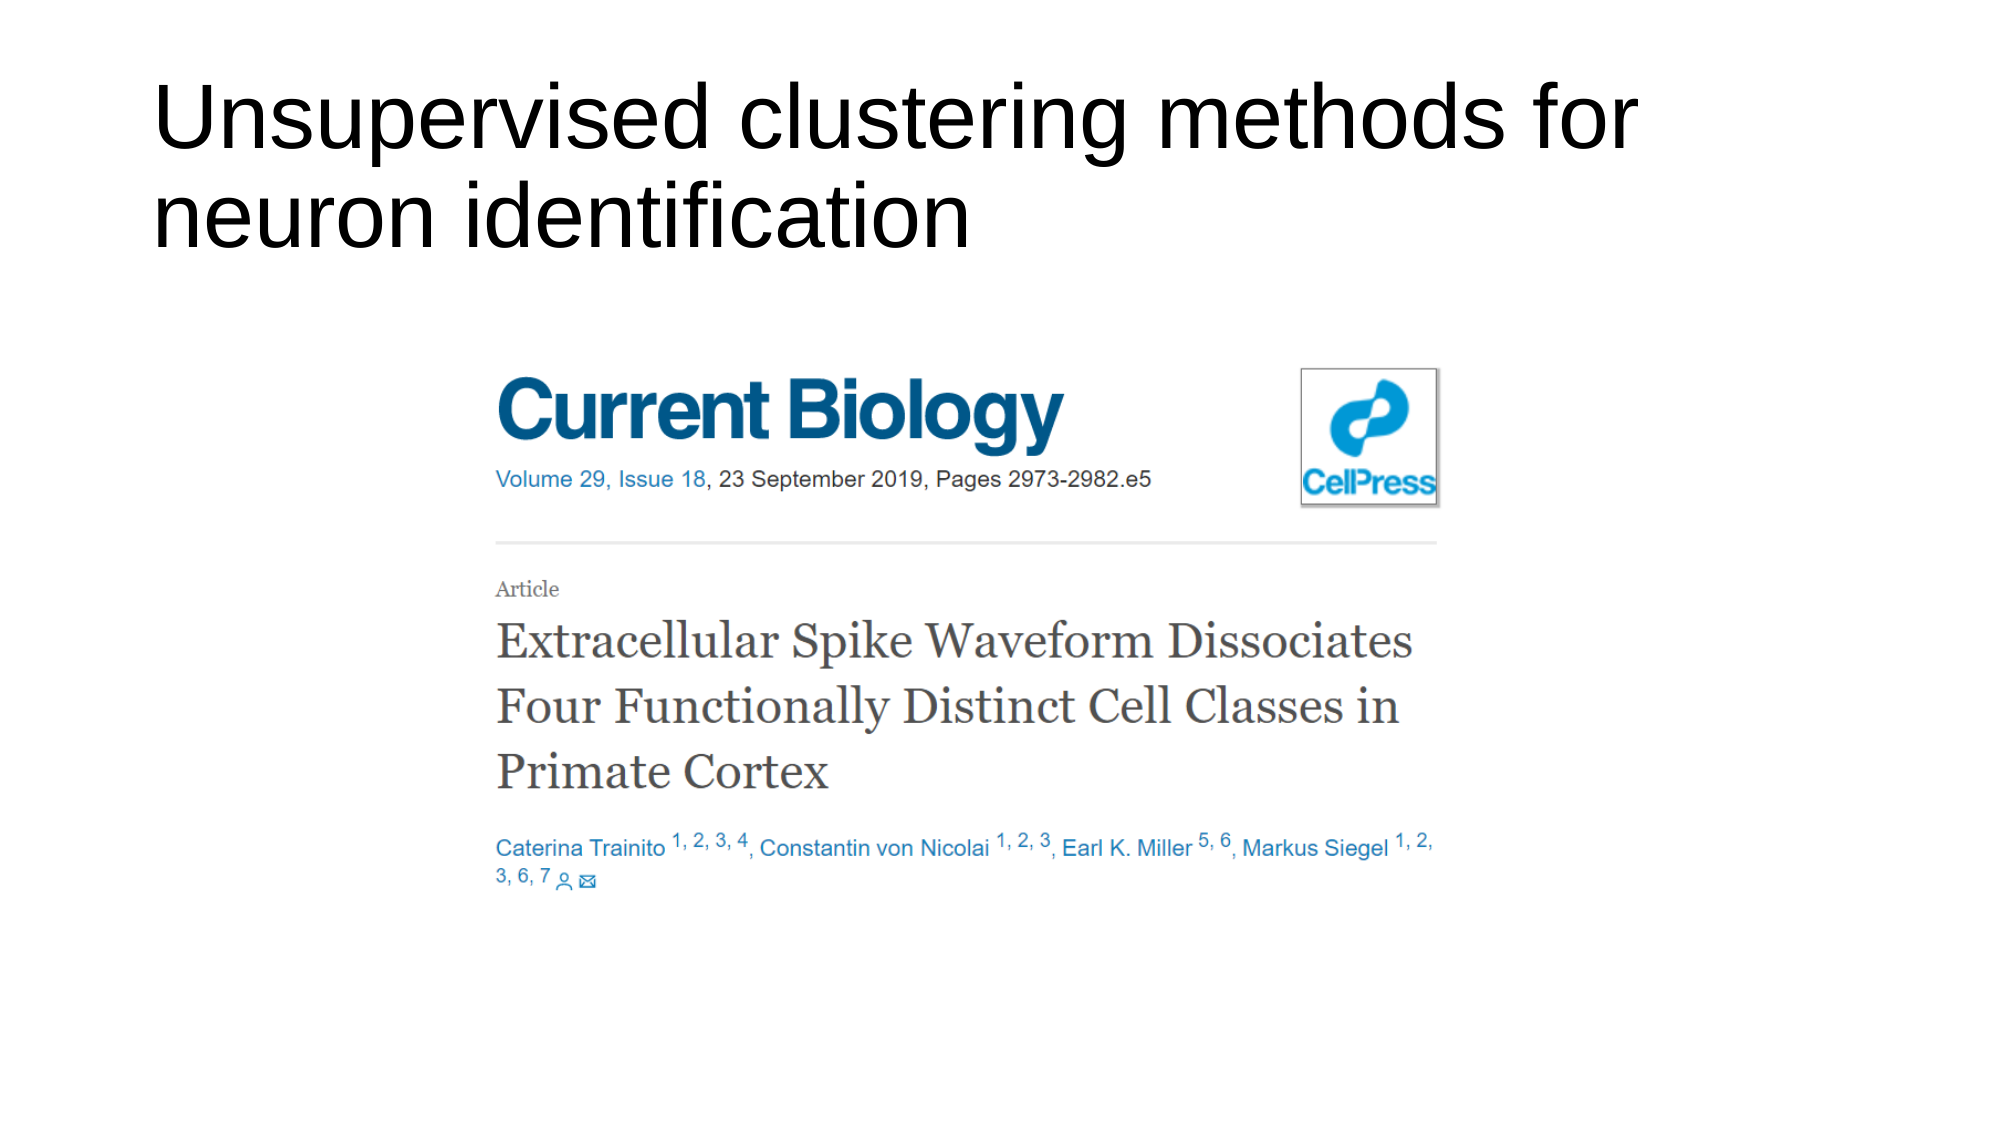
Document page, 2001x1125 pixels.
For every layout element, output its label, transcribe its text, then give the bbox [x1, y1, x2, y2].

title Unsupervised clustering methods for neuron identification [137, 59, 1863, 278]
picture [478, 354, 1459, 908]
